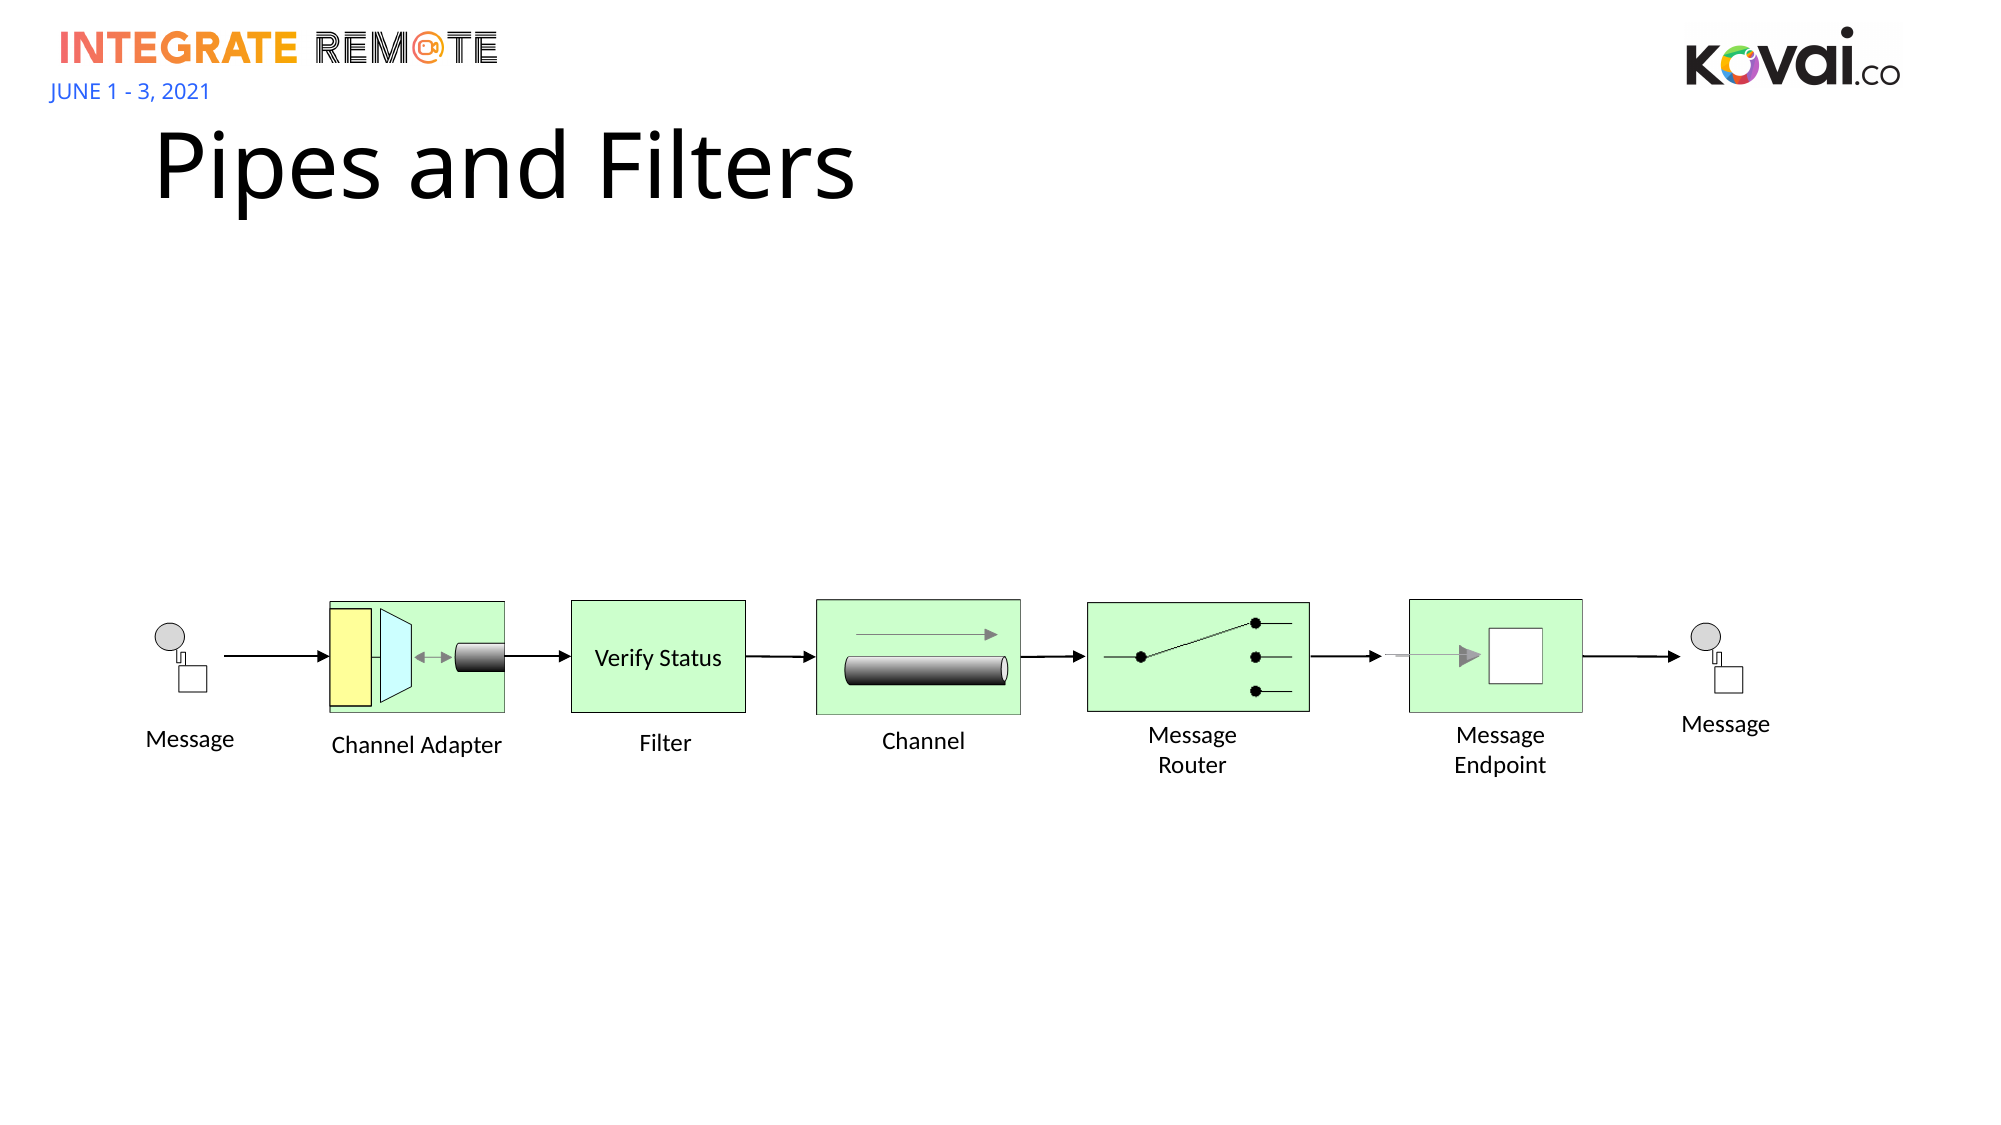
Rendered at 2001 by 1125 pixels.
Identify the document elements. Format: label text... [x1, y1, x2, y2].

text_box Channel Adapter [316, 720, 518, 766]
text_box Message Endpoint [1439, 714, 1562, 787]
picture [58, 30, 498, 66]
picture [1680, 613, 1761, 700]
text_box Verify Status [570, 599, 747, 714]
picture [1684, 22, 1903, 88]
text_box Message Router [1133, 713, 1253, 787]
title Pipes and Filters [137, 59, 1863, 278]
picture [1381, 599, 1583, 714]
text_box Channel [867, 717, 981, 762]
picture [329, 600, 505, 713]
picture [815, 599, 1021, 715]
text_box Message [1666, 699, 1786, 745]
picture [1085, 600, 1311, 713]
text_box Message [130, 714, 250, 760]
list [144, 613, 225, 700]
text_box Filter [624, 719, 707, 764]
